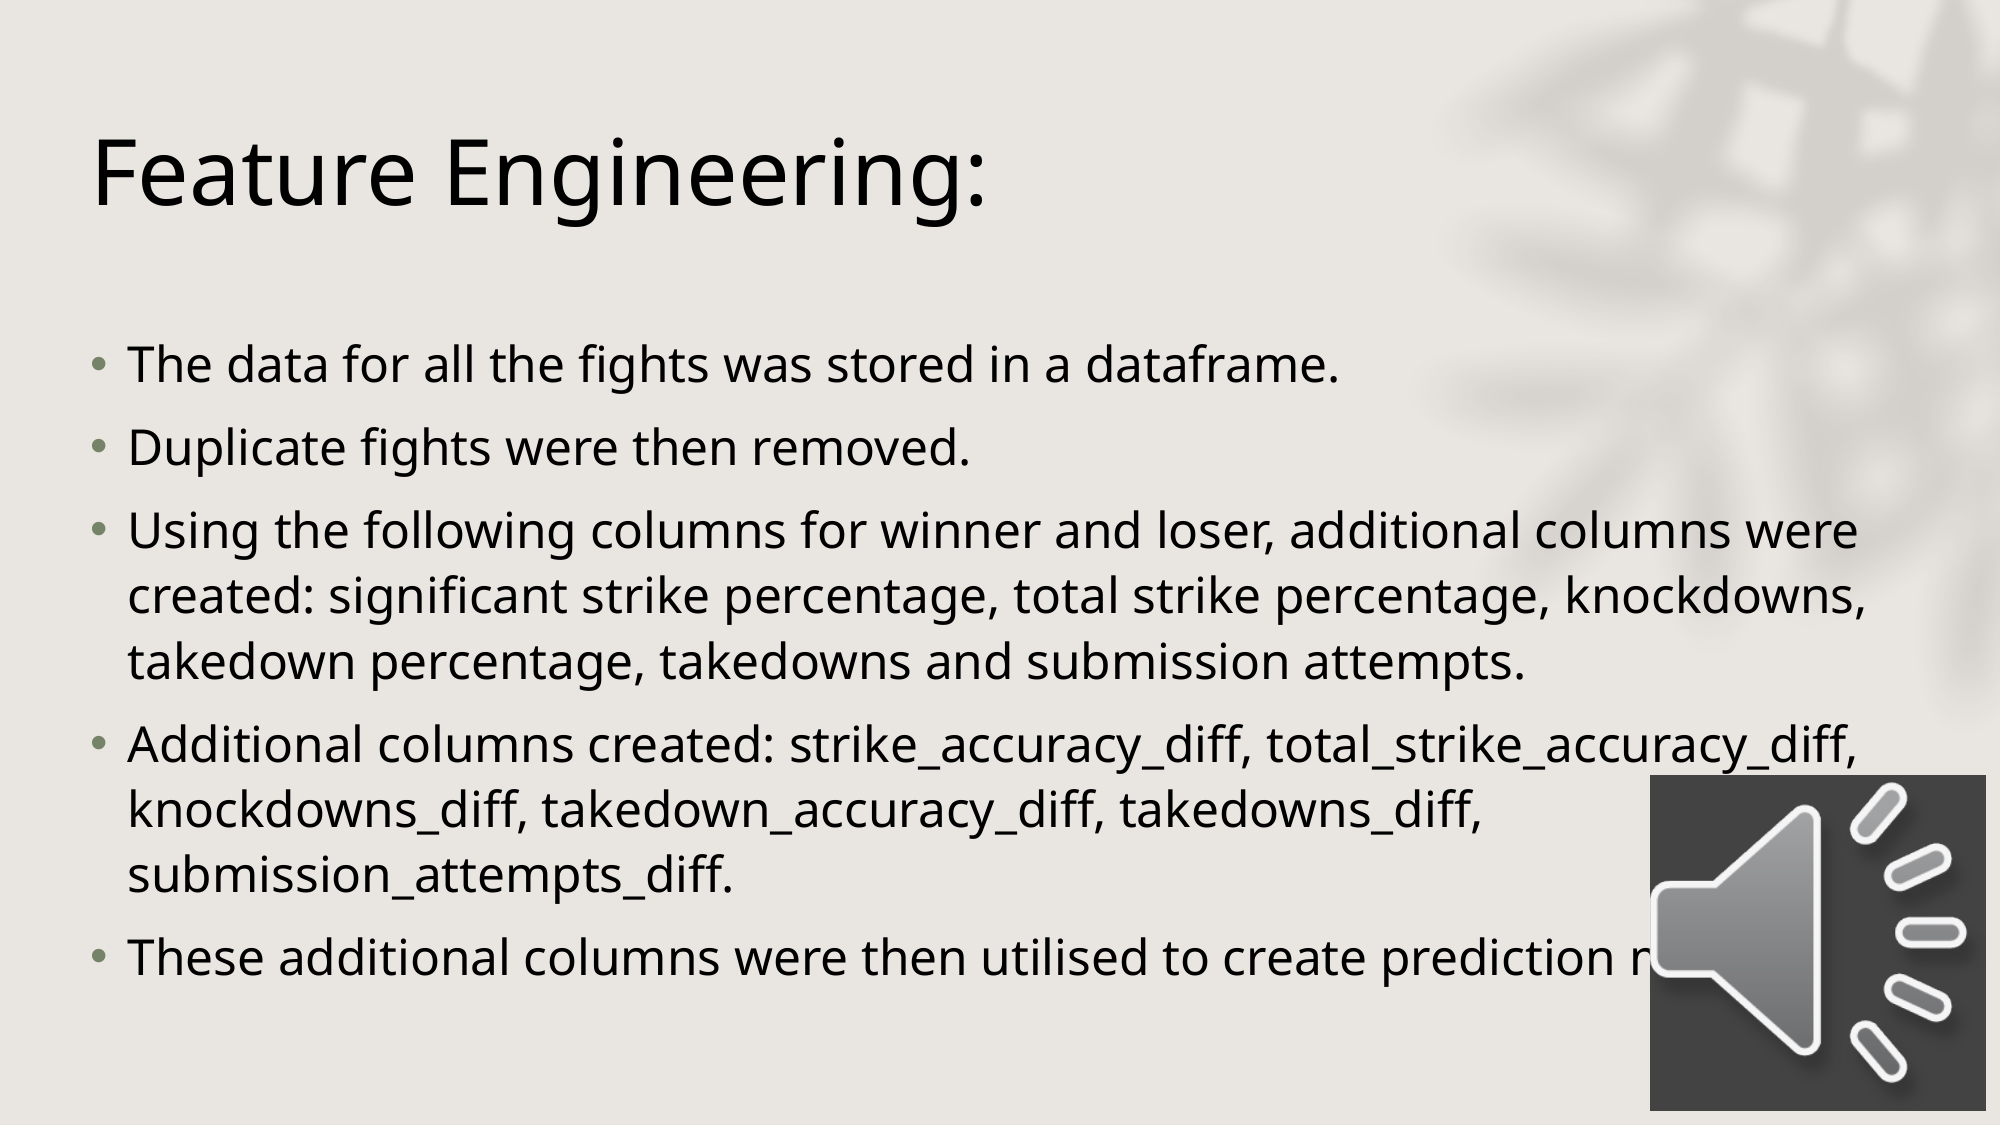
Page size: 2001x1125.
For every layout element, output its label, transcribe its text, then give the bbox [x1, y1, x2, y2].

list The data for all the fights was stored in a dataframe. Duplicate fights were then removed. Using the following columns for winner and loser, additional columns were created: significant strike percentage, total strike percentage, knockdowns, takedown percentage, takedowns and submission attempts. Additional columns created: strike_accuracy_diff, total_strike_accuracy_diff, knockdowns_diff, takedown_accuracy_diff, takedowns_diff, submission_attempts_diff. These additional columns were then utilised to create prediction models. [75, 319, 1925, 1009]
picture [1648, 773, 1987, 1112]
title Feature Engineering: [75, 60, 1863, 278]
